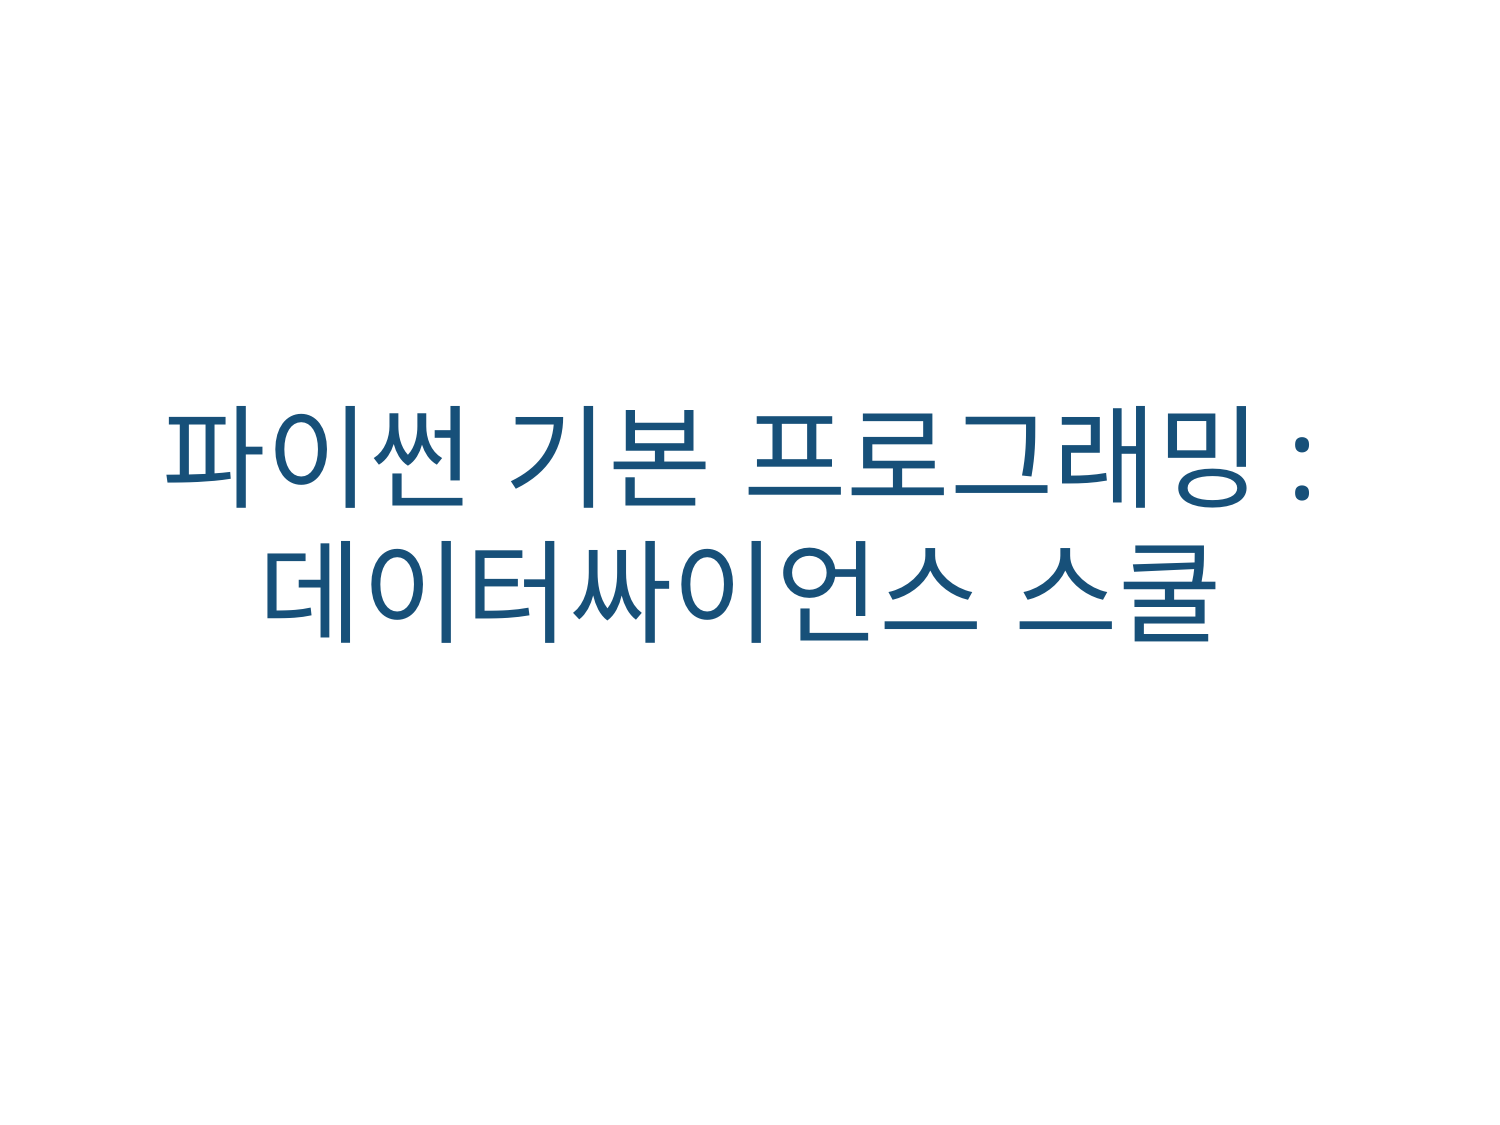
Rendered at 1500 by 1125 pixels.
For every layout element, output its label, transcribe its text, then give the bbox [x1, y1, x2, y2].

text_box 파이썬 기본 프로그래밍: 데이터싸이언스 스쿨 [147, 379, 1334, 665]
